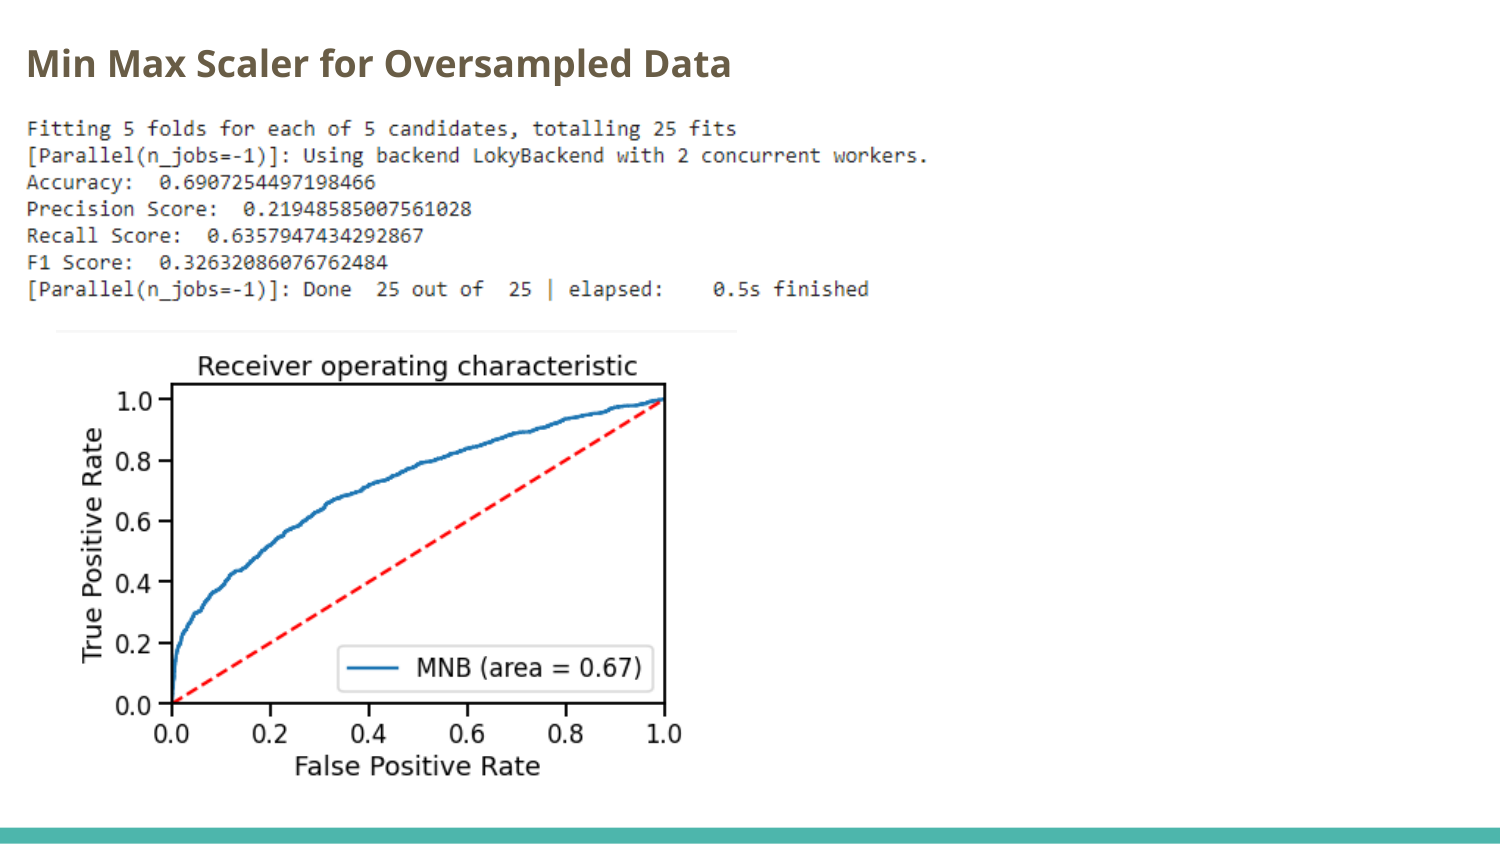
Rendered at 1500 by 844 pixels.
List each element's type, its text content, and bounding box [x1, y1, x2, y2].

picture [19, 103, 931, 320]
list Min Max Scaler for Oversampled Data [10, 17, 802, 104]
picture [56, 330, 737, 805]
